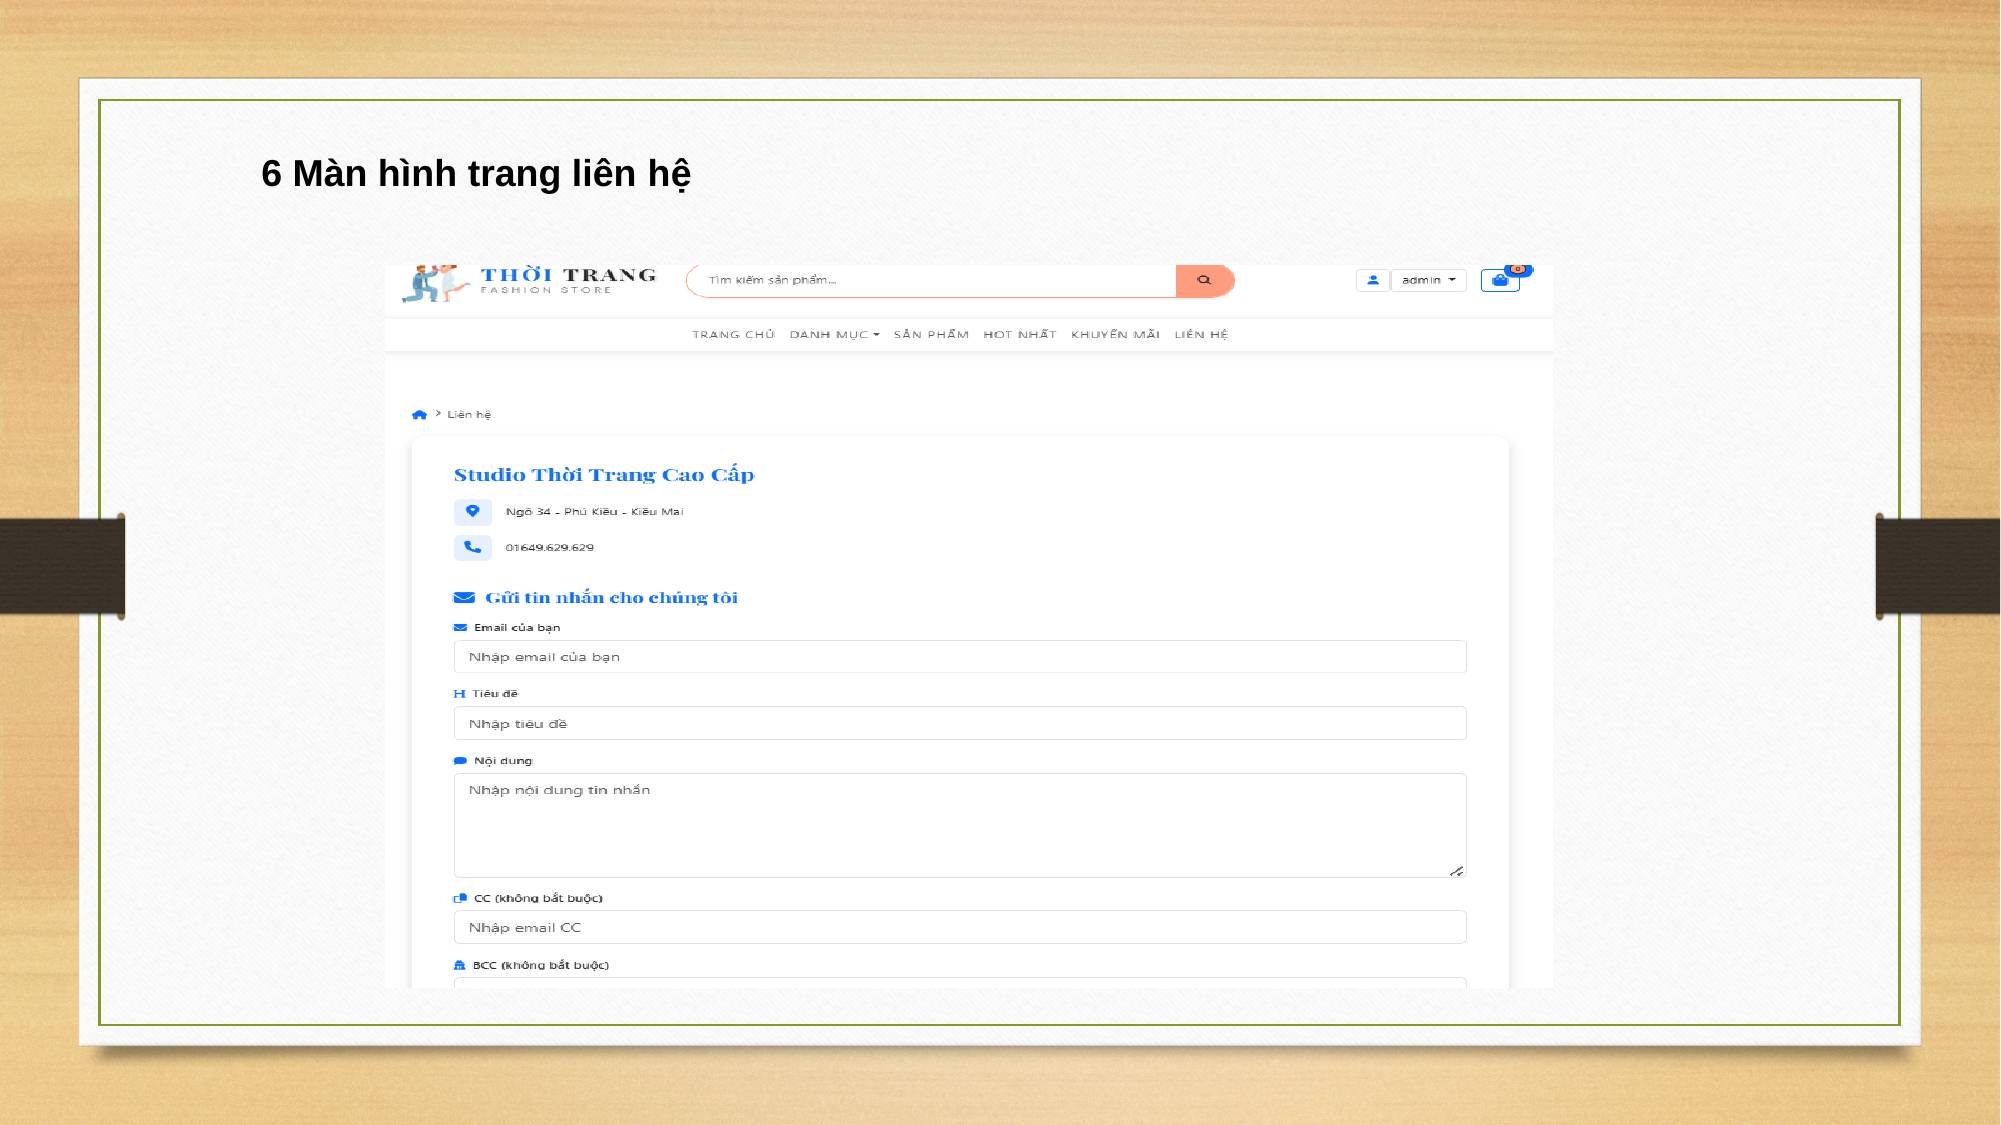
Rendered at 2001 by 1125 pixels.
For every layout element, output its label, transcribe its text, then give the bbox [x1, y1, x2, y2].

text_box 6 Màn hình trang liên hệ [246, 141, 1139, 202]
picture [0, 0, 2001, 1125]
